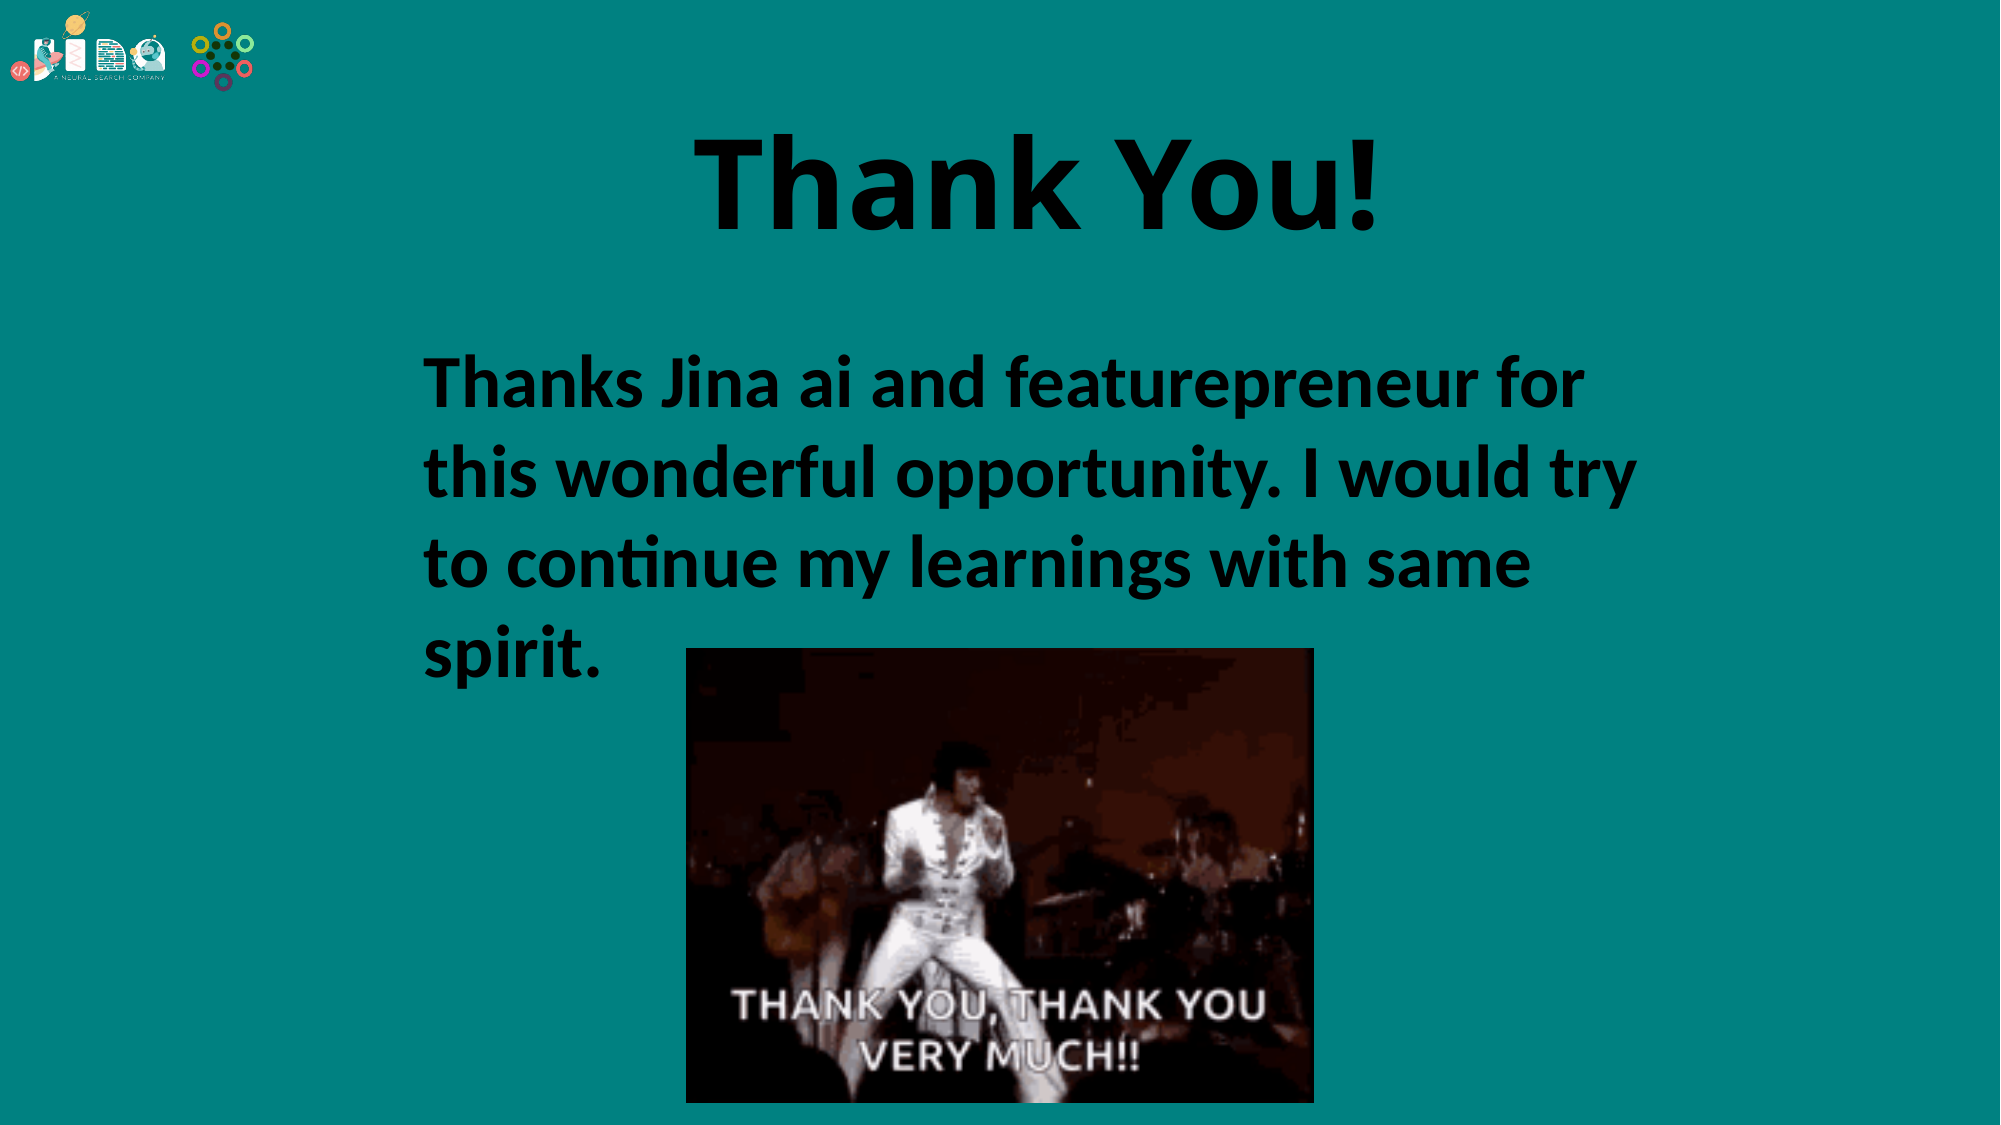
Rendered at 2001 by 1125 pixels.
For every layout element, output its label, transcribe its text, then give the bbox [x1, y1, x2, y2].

text_box Thanks Jina ai and featurepreneur for this wonderful opportunity. I would try to continue my learnings with same spirit. [409, 324, 1666, 700]
picture [686, 648, 1314, 1103]
text_box Thank You! [246, 96, 1829, 262]
picture [0, 0, 261, 97]
